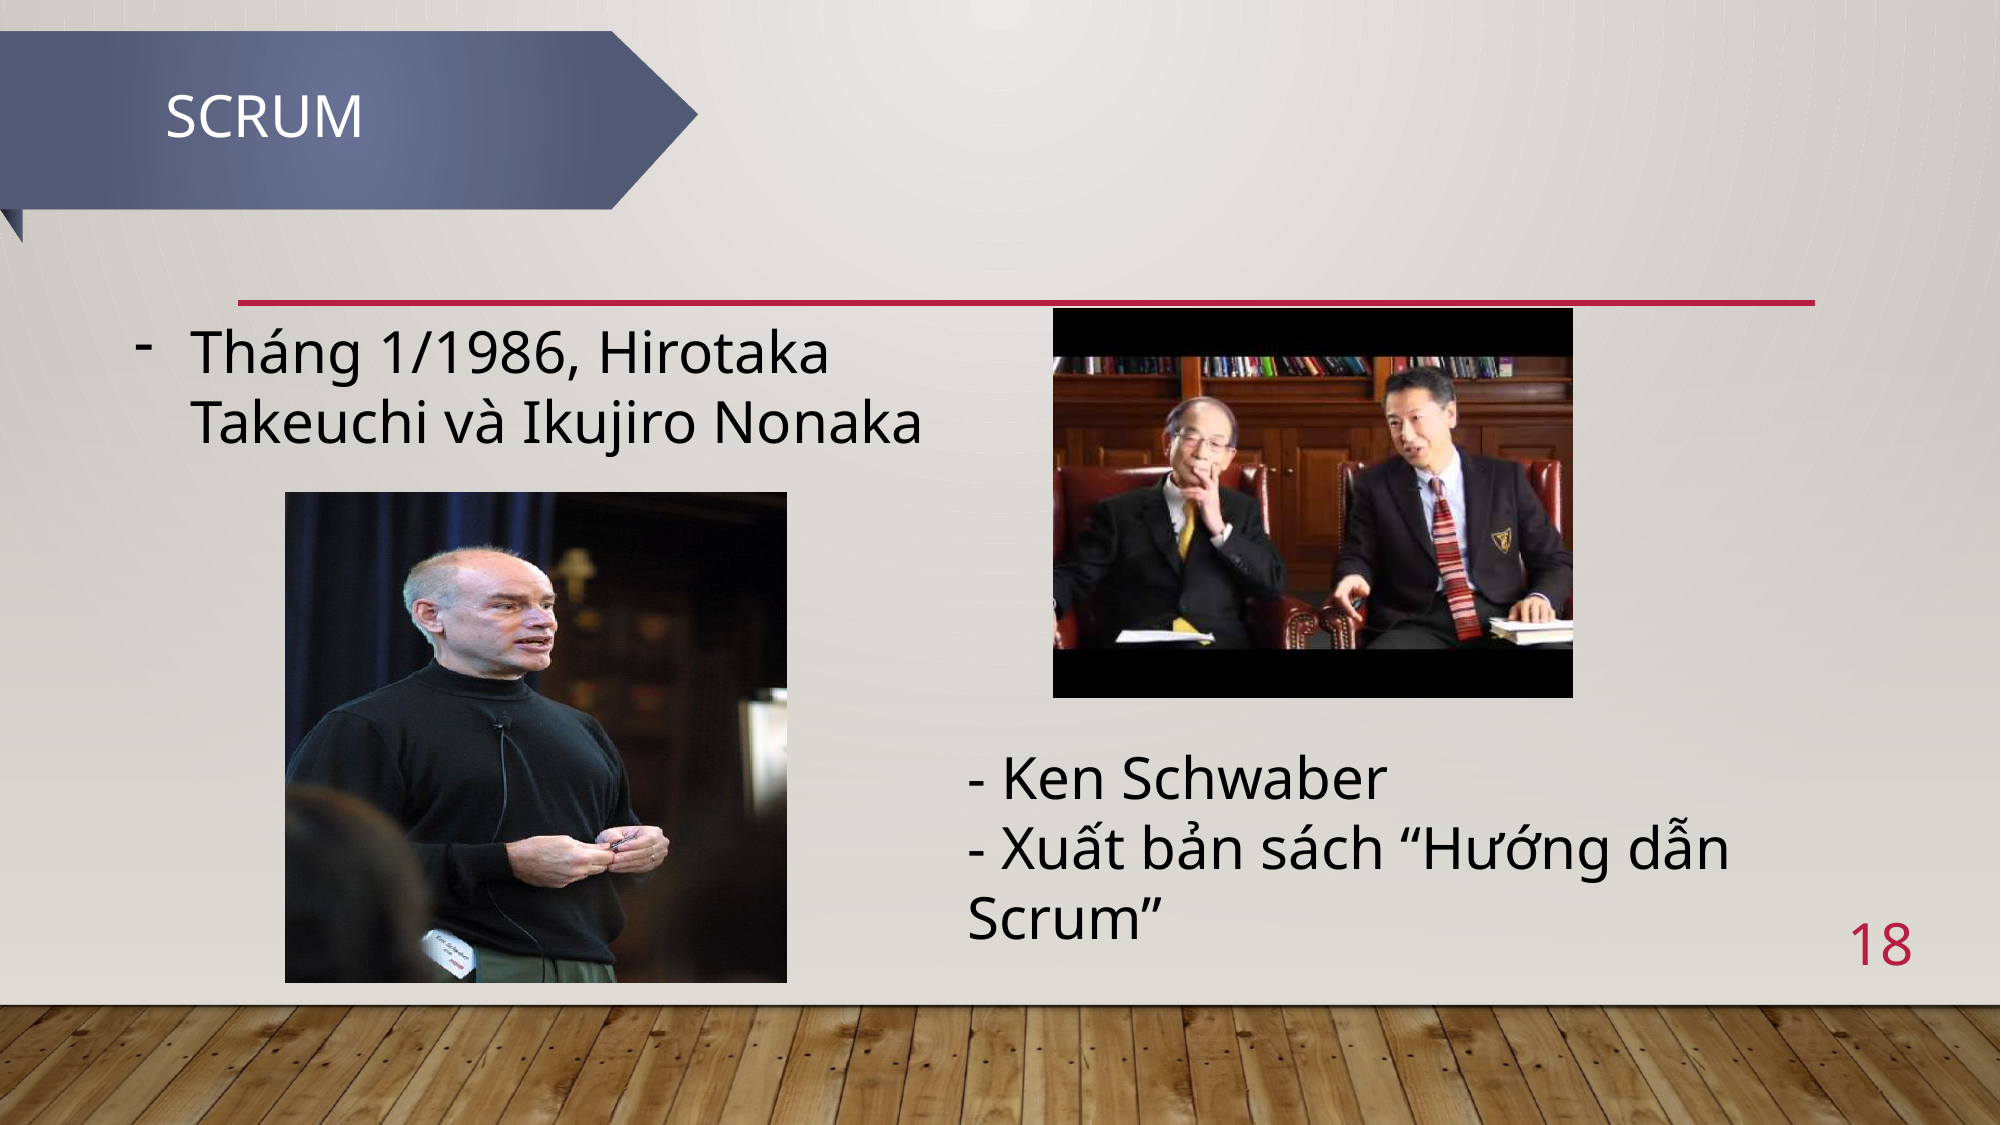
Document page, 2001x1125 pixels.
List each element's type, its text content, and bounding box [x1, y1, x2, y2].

slide_number 18 [1795, 899, 1929, 983]
picture [0, 31, 698, 243]
picture [1052, 308, 1573, 699]
text_box Tháng 1/1986, Hirotaka Takeuchi và Ikujiro Nonaka [119, 308, 953, 673]
text_box - Ken Schwaber - Xuất bản sách “Hướng dẫn Scrum” [952, 733, 1753, 959]
picture [285, 492, 787, 983]
picture [0, 1005, 2000, 1125]
